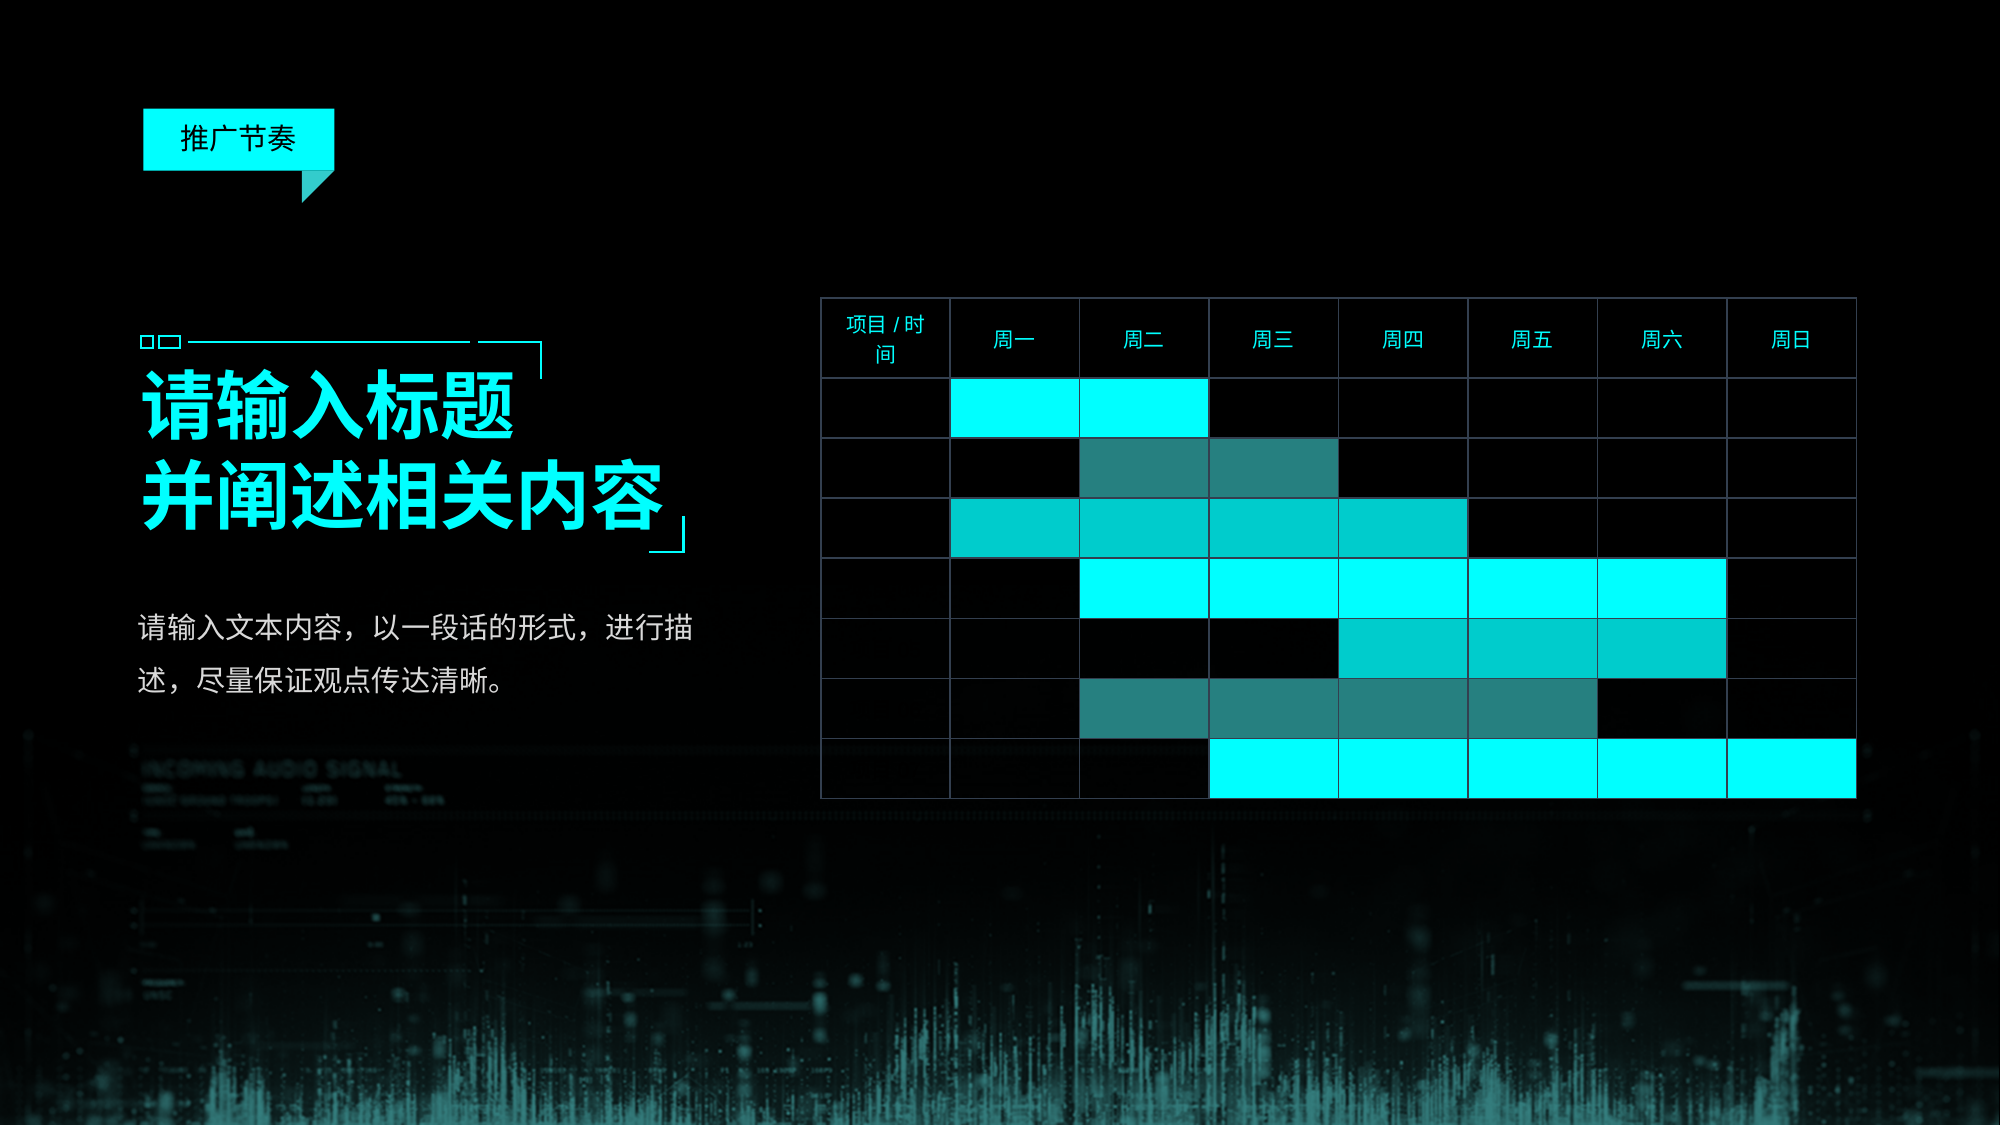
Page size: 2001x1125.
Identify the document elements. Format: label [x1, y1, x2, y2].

picture [0, 0, 2000, 1125]
text_box [140, 335, 180, 348]
text_box [143, 108, 335, 203]
